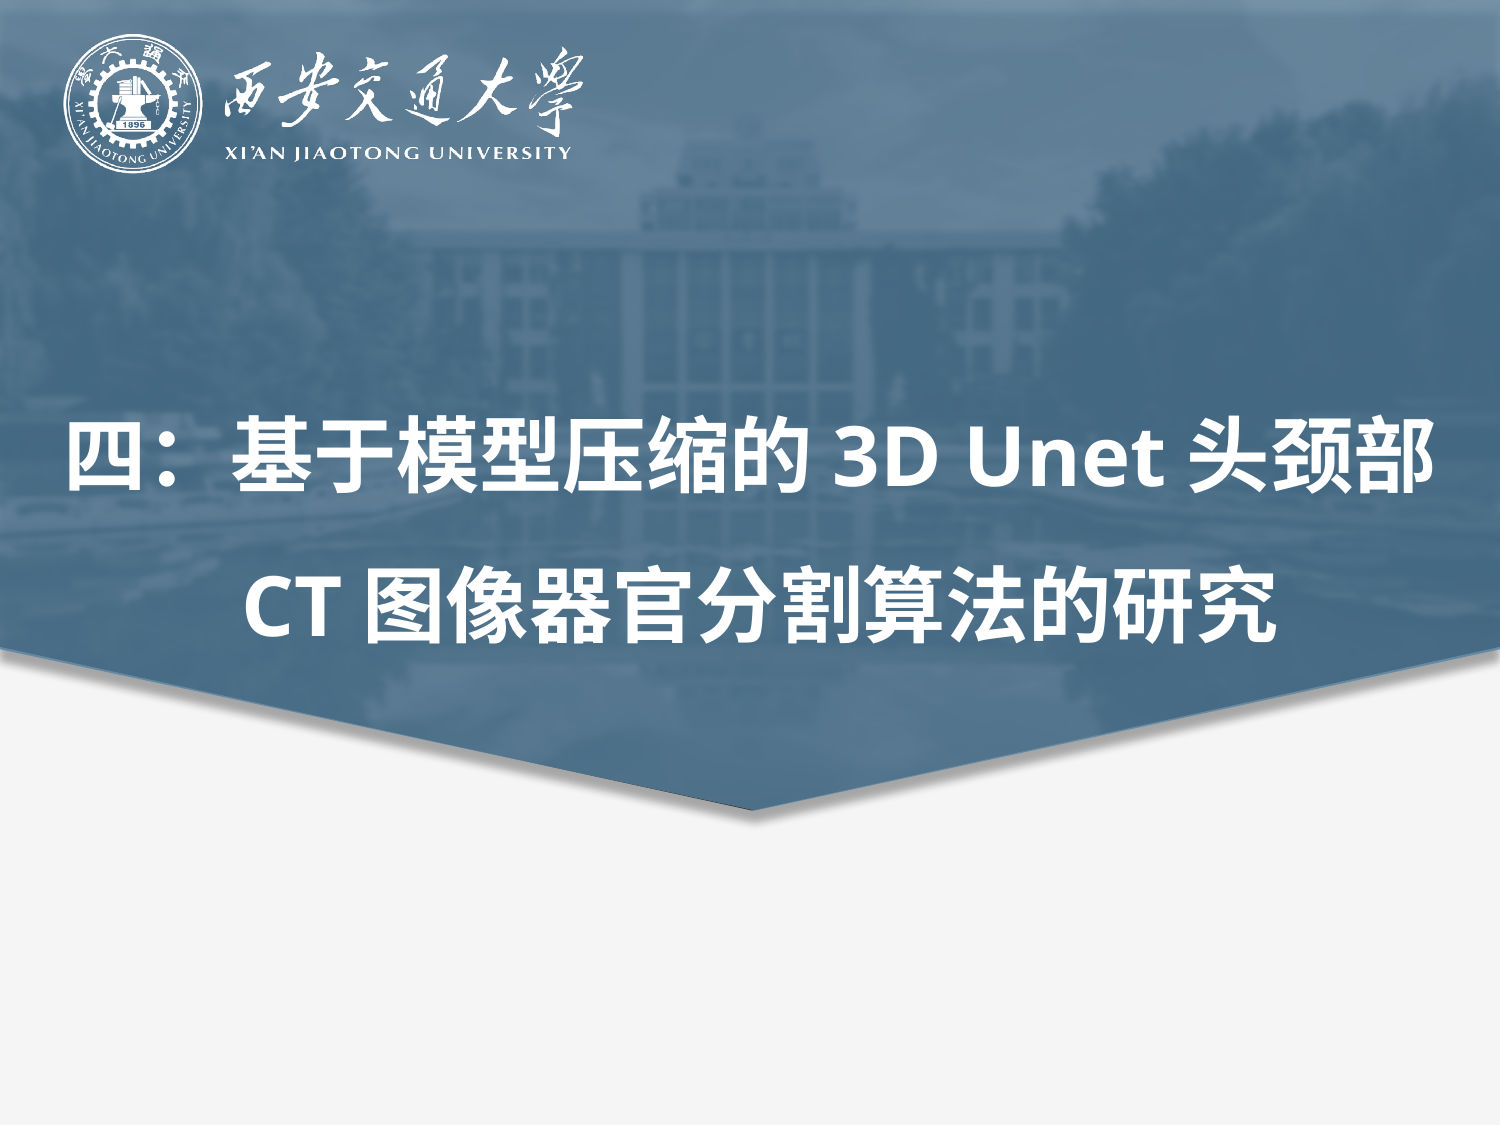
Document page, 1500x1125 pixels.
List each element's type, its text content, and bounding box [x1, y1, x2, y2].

text_box [0, 0, 1500, 660]
text_box 四：基于模型压缩的3D Unet头颈部CT图像器官分割算法的研究 [44, 346, 1476, 811]
picture [63, 34, 603, 179]
